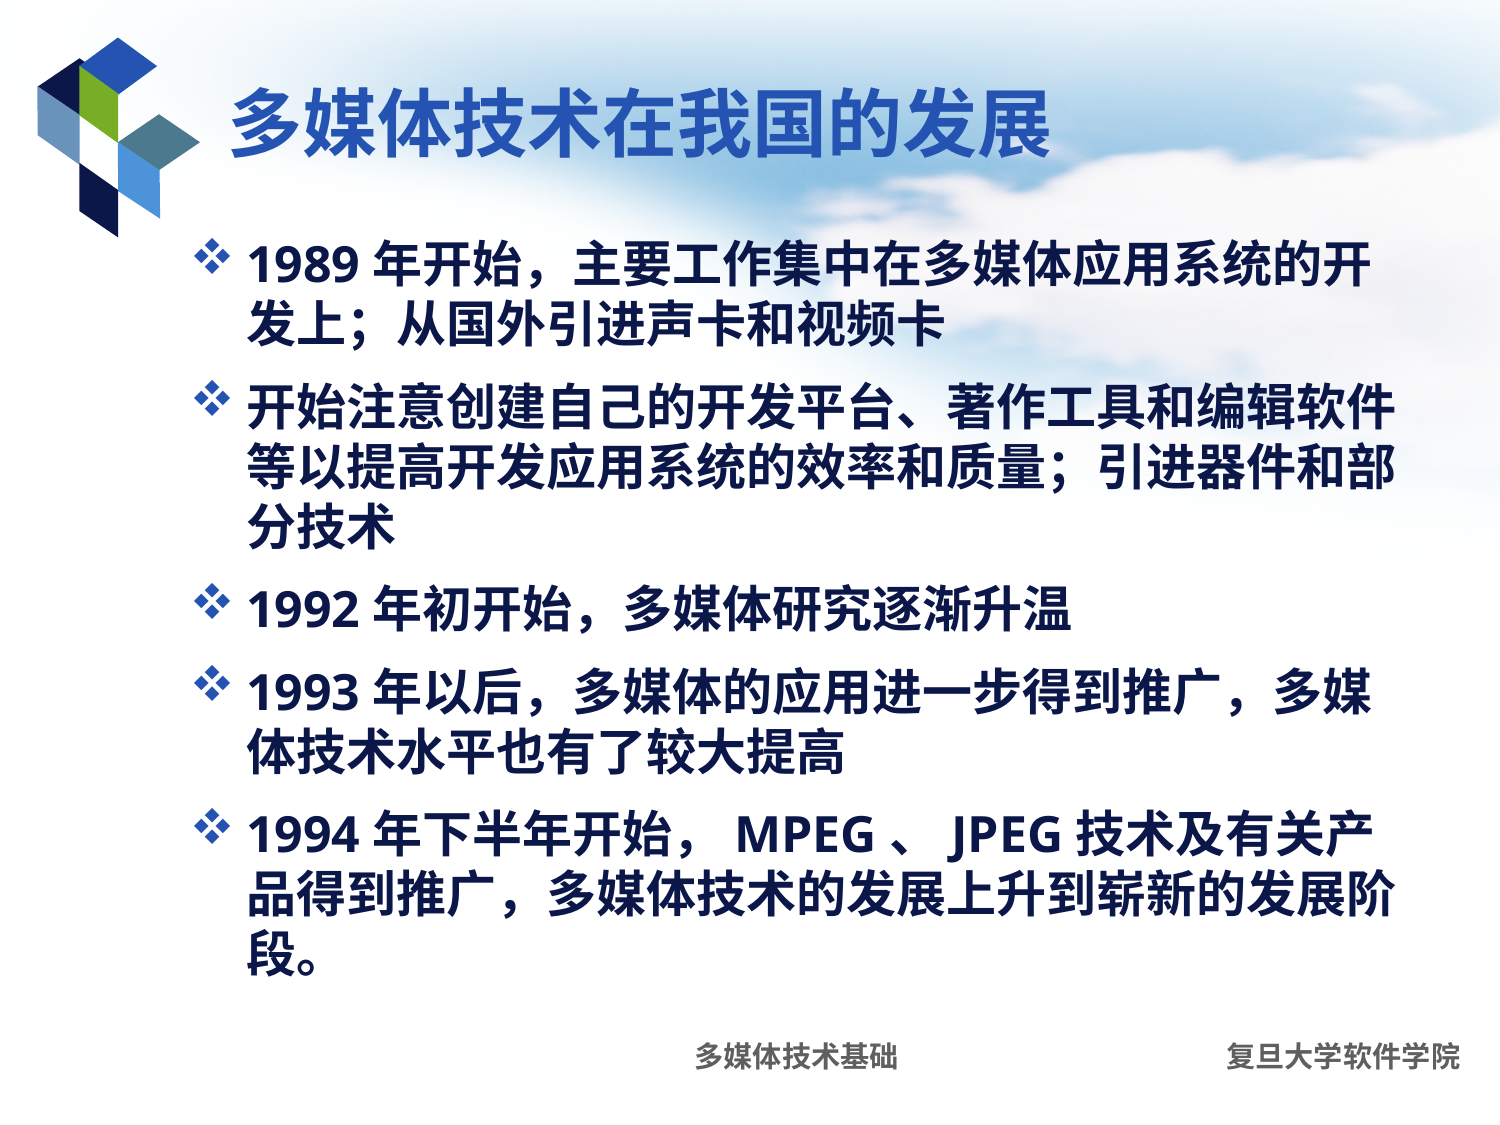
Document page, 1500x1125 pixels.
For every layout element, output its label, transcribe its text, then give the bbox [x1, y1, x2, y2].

list 1989年开始，主要工作集中在多媒体应用系统的开发上；从国外引进声卡和视频卡 开始注意创建自己的开发平台、著作工具和编辑软件等以提高开发应用系统的效率和质量；引进器件和部分技术 1992年初开始，多媒体研究逐渐升温 1993年以后，多媒体的应用进一步得到推广，多媒体技术水平也有了较大提高 1994年下半年开始，MPEG、JPEG技术及有关产品得到推广，多媒体技术的发展上升到崭新的发展阶段。 [174, 224, 1426, 997]
slide_number 多媒体技术基础 [563, 1031, 915, 1088]
title 多媒体技术在我国的发展 [212, 74, 1376, 168]
picture [0, 0, 1500, 588]
